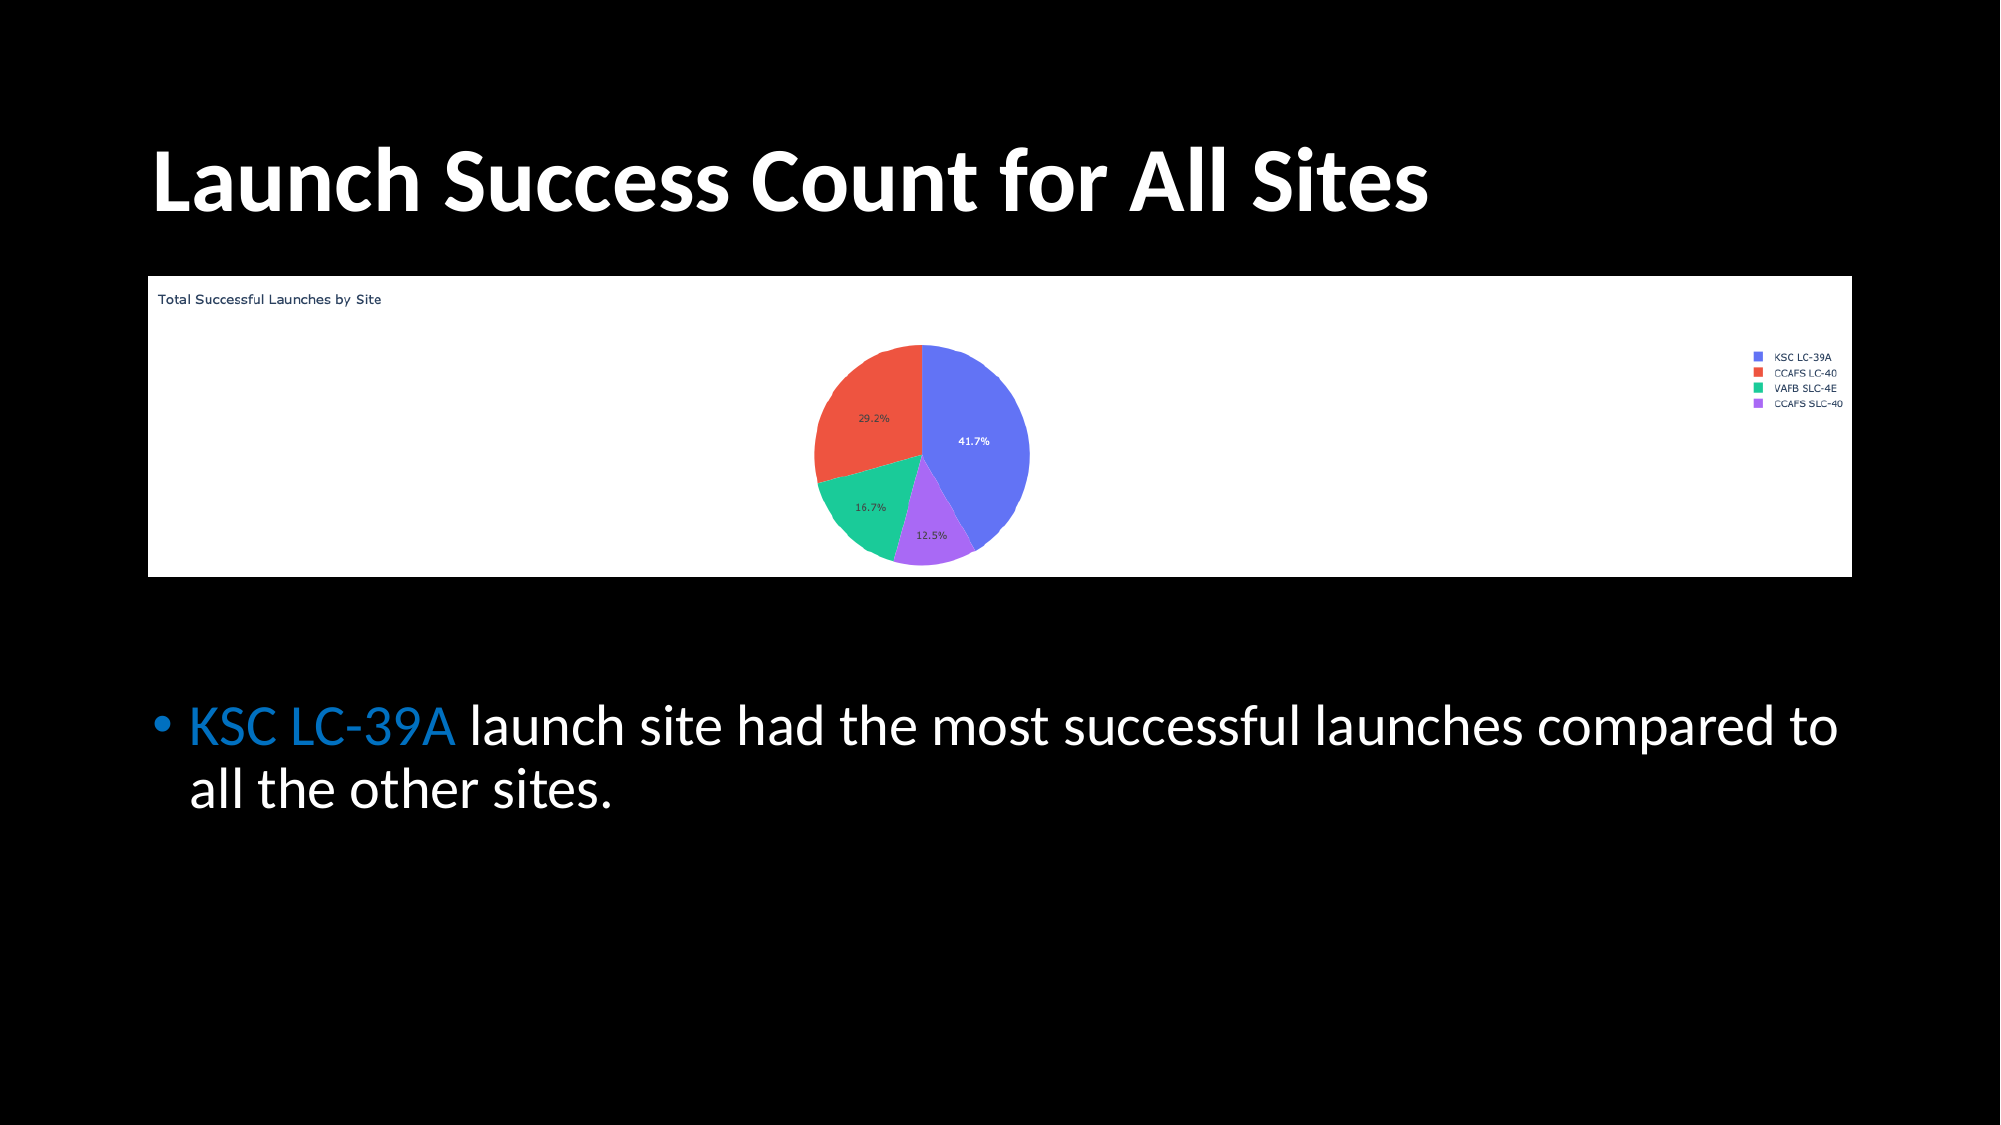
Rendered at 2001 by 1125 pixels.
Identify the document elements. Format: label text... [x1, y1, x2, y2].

list KSC LC-39A launch site had the most successful launches compared to all the other sites. [137, 262, 1863, 1094]
title Launch Success Count for All Sites [137, 86, 1863, 262]
picture [148, 276, 1852, 577]
